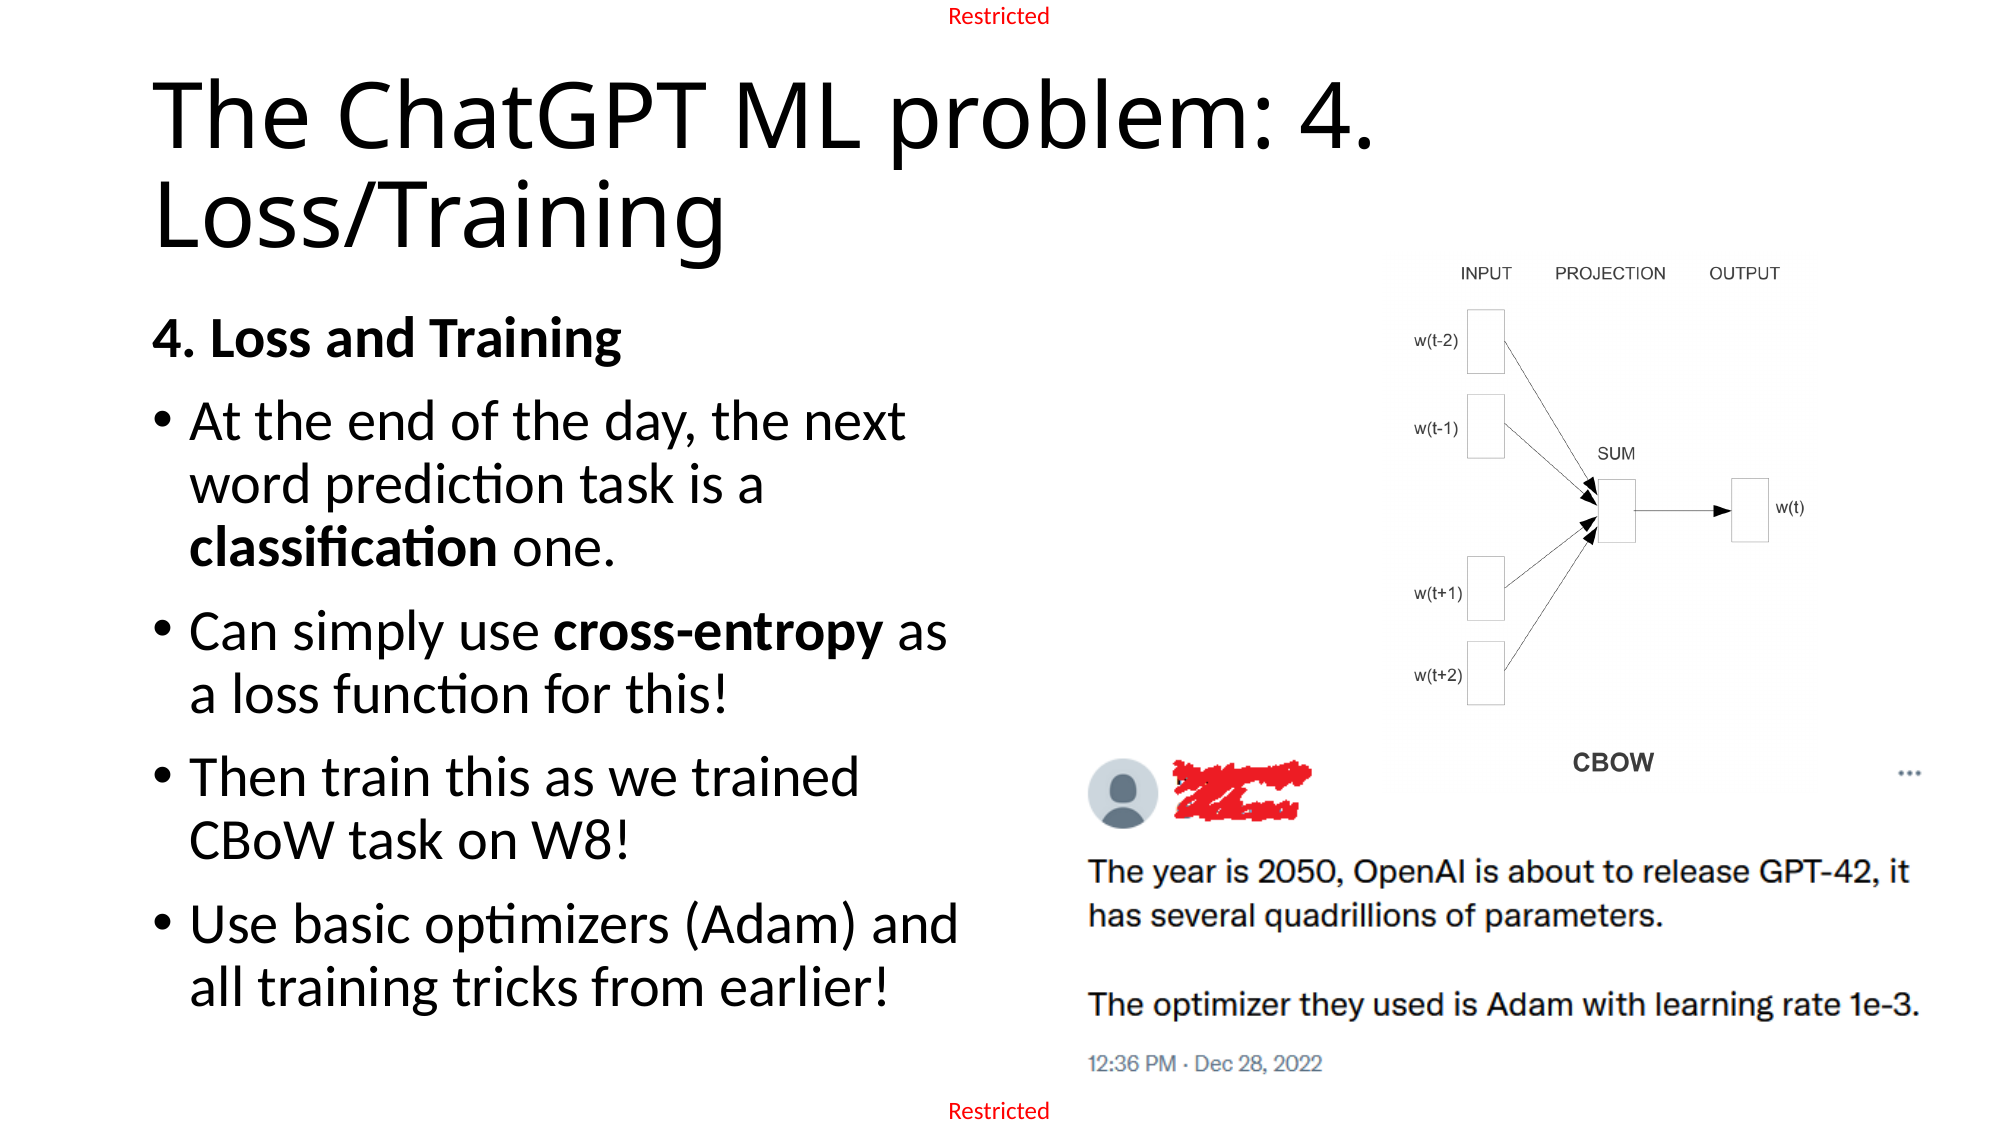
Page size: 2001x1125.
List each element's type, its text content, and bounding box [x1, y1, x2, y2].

list 4. Loss and Training At the end of the day, the next word prediction task is a classification one. Can simply use cross-entropy as a loss function for this! Then train this as we trained CBoW task on W8! Use basic optimizers (Adam) and all training tricks from earlier! [137, 299, 988, 1125]
title The ChatGPT ML problem: 4. Loss/Training [137, 59, 1863, 278]
picture [1078, 251, 1929, 1108]
